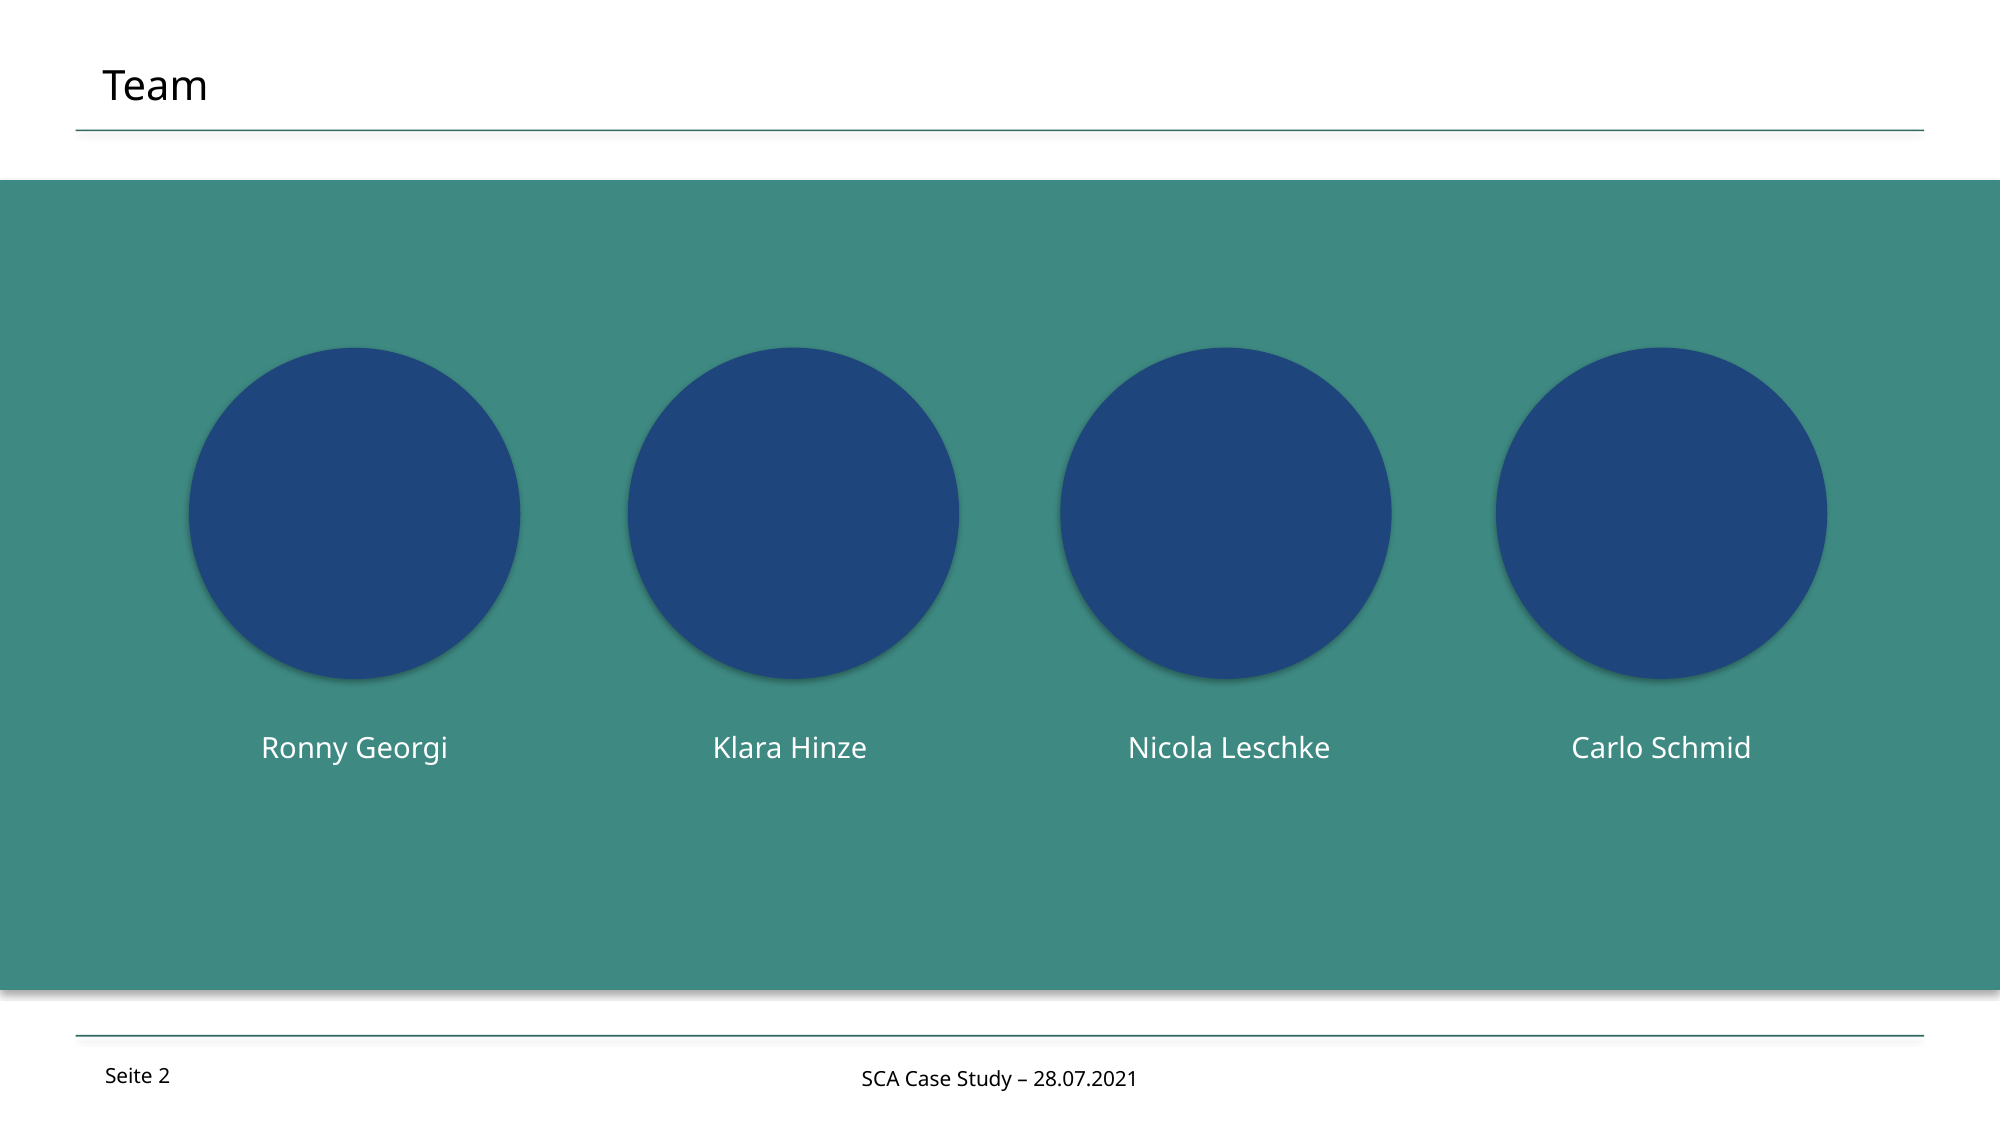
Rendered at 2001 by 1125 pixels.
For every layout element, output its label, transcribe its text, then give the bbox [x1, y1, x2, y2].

text_box Klara Hinze [627, 712, 953, 779]
text_box [0, 179, 2000, 991]
text_box [627, 346, 960, 680]
text_box Nicola Leschke [1066, 712, 1392, 779]
text_box [188, 347, 522, 680]
title Team [87, 54, 1913, 114]
text_box [1059, 346, 1393, 680]
text_box Carlo Schmid [1499, 712, 1824, 779]
text_box [1495, 346, 1829, 680]
footer SCA Case Study – 28.07.2021 [598, 1056, 1402, 1099]
text_box Ronny Georgi [192, 712, 517, 779]
